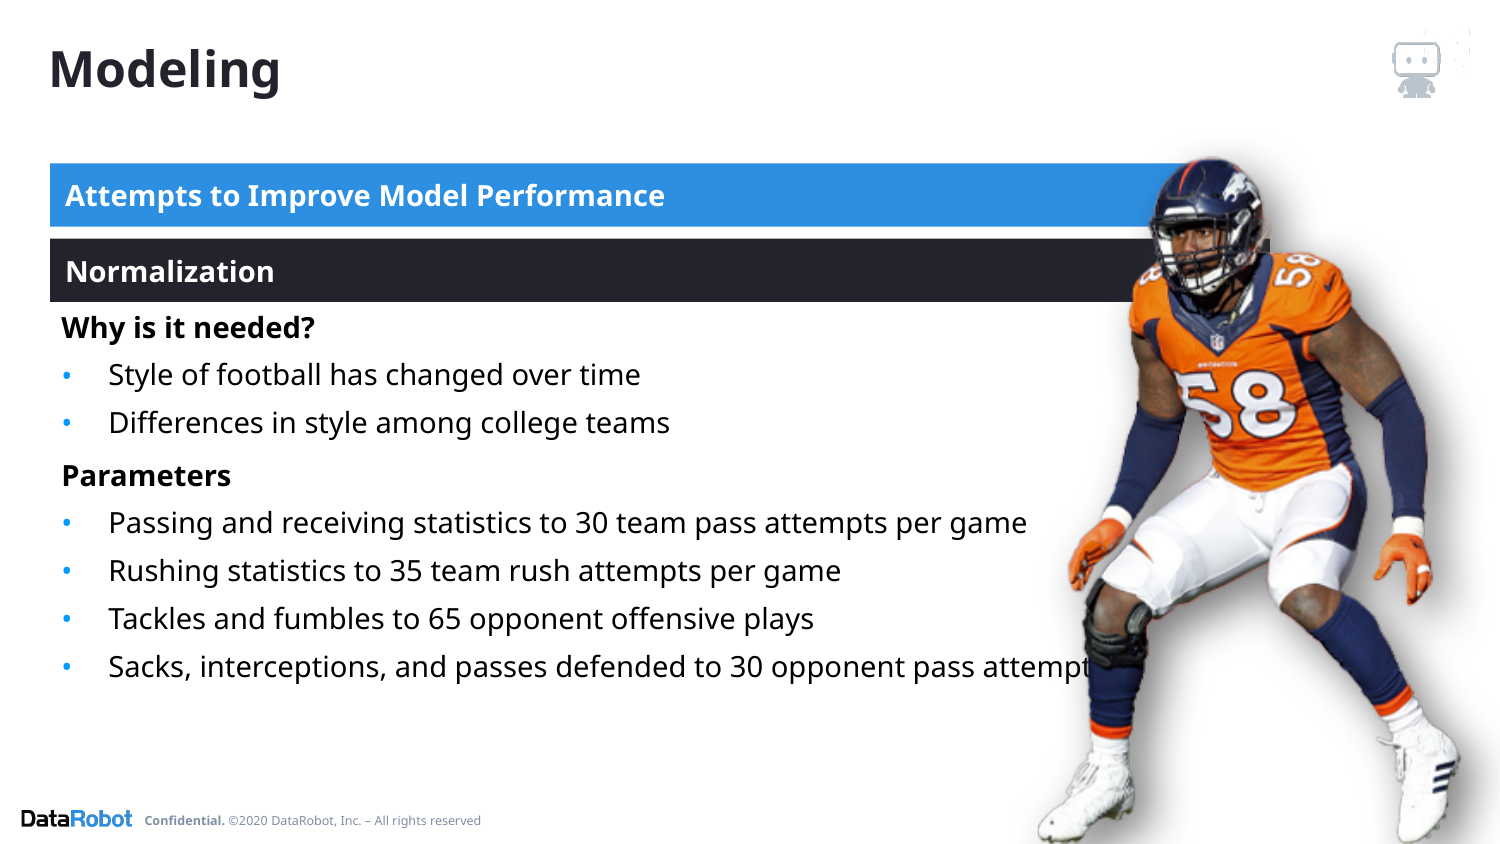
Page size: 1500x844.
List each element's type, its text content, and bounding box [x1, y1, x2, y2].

title Modeling [37, 22, 1299, 120]
text_box Attempts to Improve Model Performance [48, 161, 901, 229]
picture [21, 810, 132, 827]
text_box Why is it needed? Style of football has changed over time Differences in style among college teams Parameters Passing and receiving statistics to 30 team pass attempts per game Rushing statistics to 35 team rush attempts per game Tackles and fumbles to 65 opponent offensive plays Sacks, interceptions, and passes defended to 30 opponent pass attempts [50, 304, 901, 780]
text_box Normalization [48, 237, 901, 304]
picture [918, 107, 1500, 844]
picture [1392, 23, 1476, 98]
